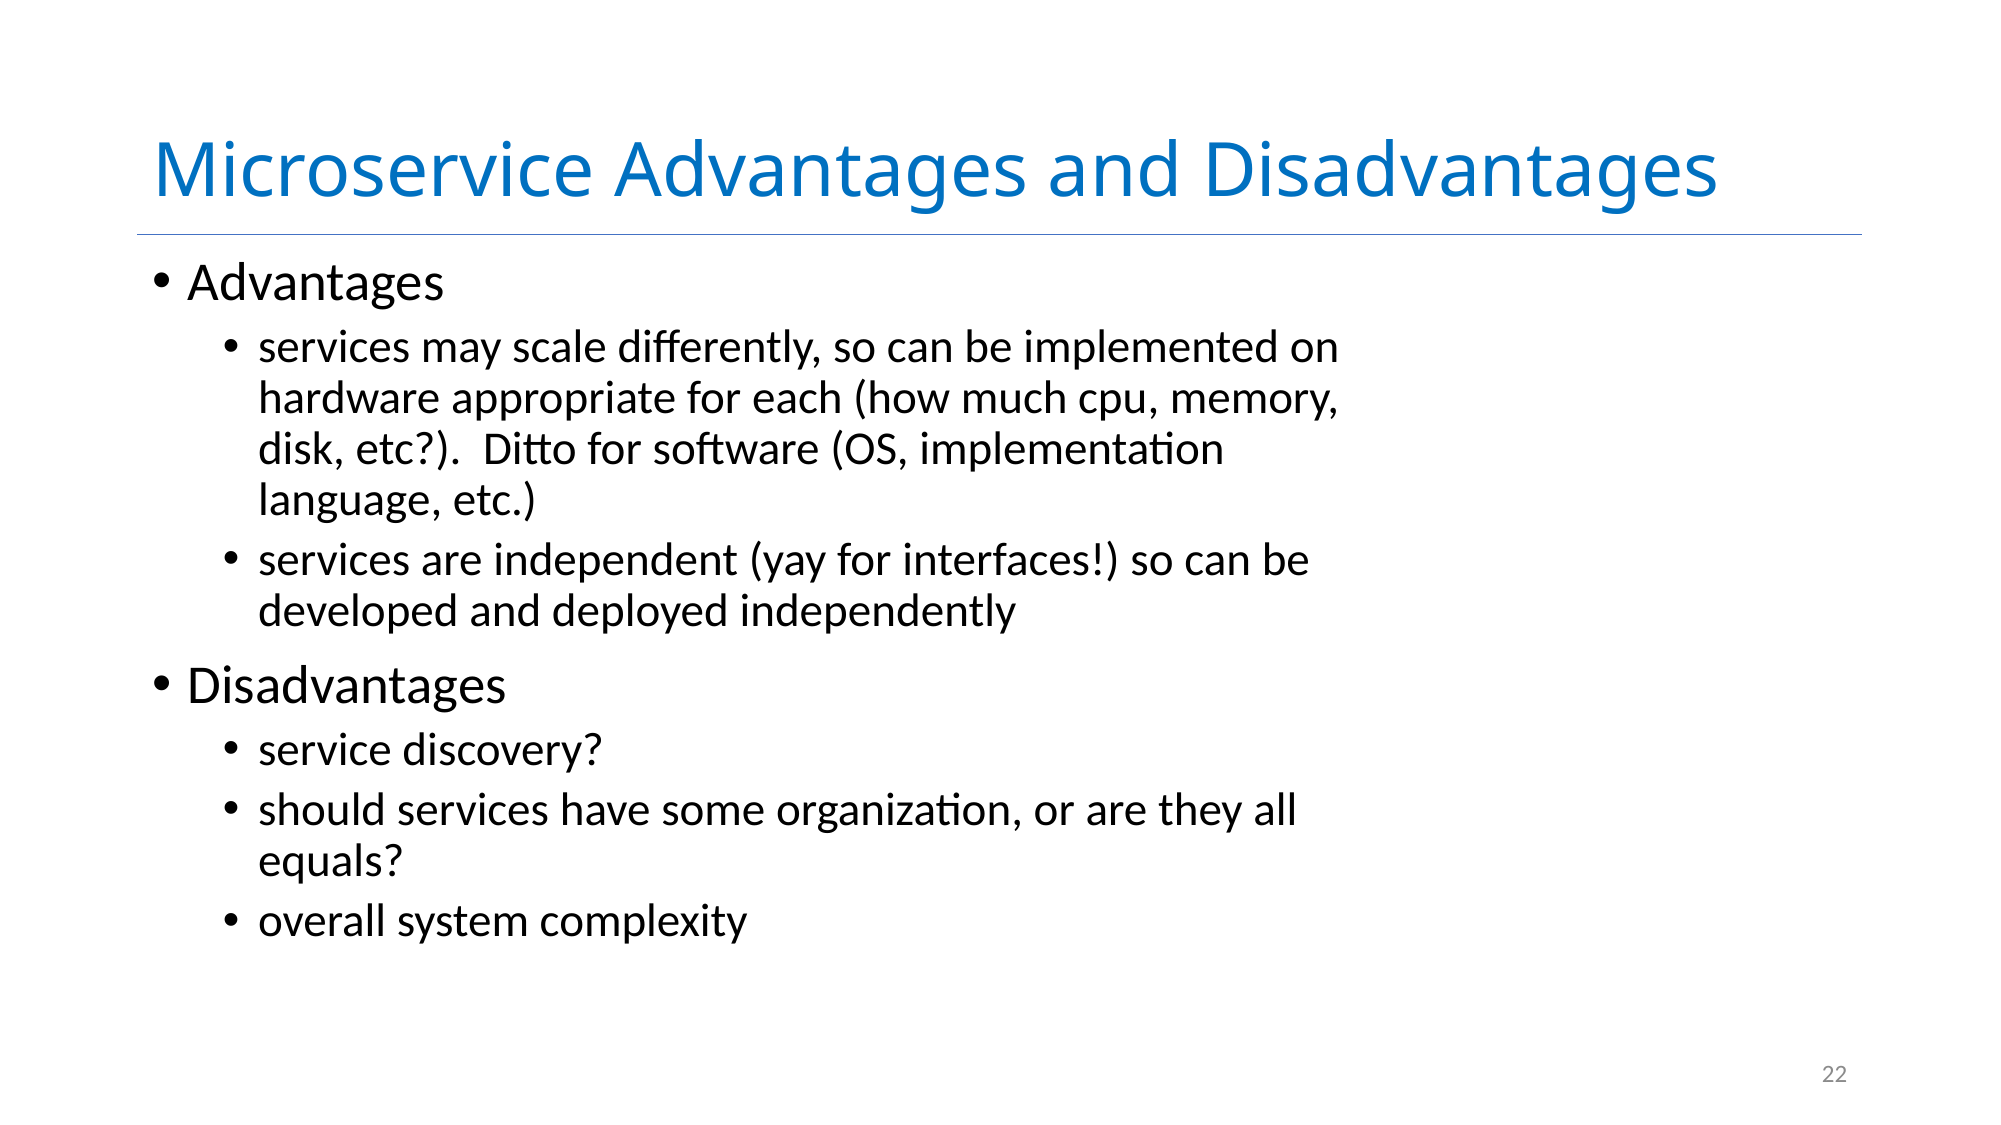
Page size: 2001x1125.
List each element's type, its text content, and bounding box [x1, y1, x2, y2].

list Advantages services may scale differently, so can be implemented on hardware appropriate for each (how much cpu, memory, disk, etc?). Ditto for software (OS, implementation language, etc.) services are independent (yay for interfaces!) so can be developed and deployed independently Disadvantages service discovery? should services have some organization, or are they all equals? overall system complexity [137, 246, 1432, 960]
title Microservice Advantages and Disadvantages [137, 3, 1863, 221]
slide_number 22 [1412, 1042, 1863, 1103]
